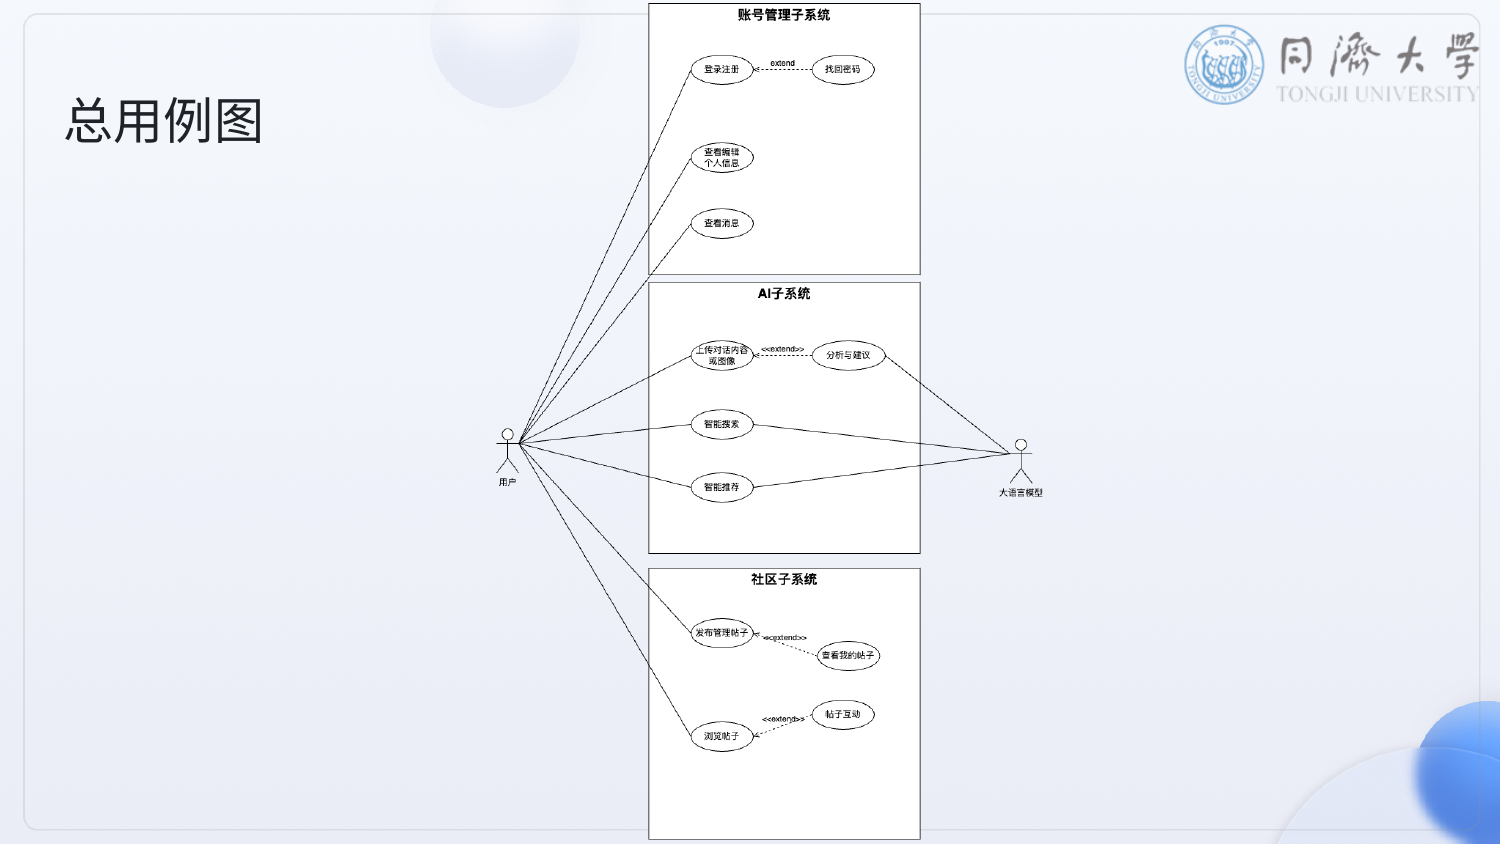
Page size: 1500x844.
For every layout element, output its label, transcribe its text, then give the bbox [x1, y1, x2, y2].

text_box 总用例图 [63, 74, 341, 150]
picture [0, 0, 1500, 844]
